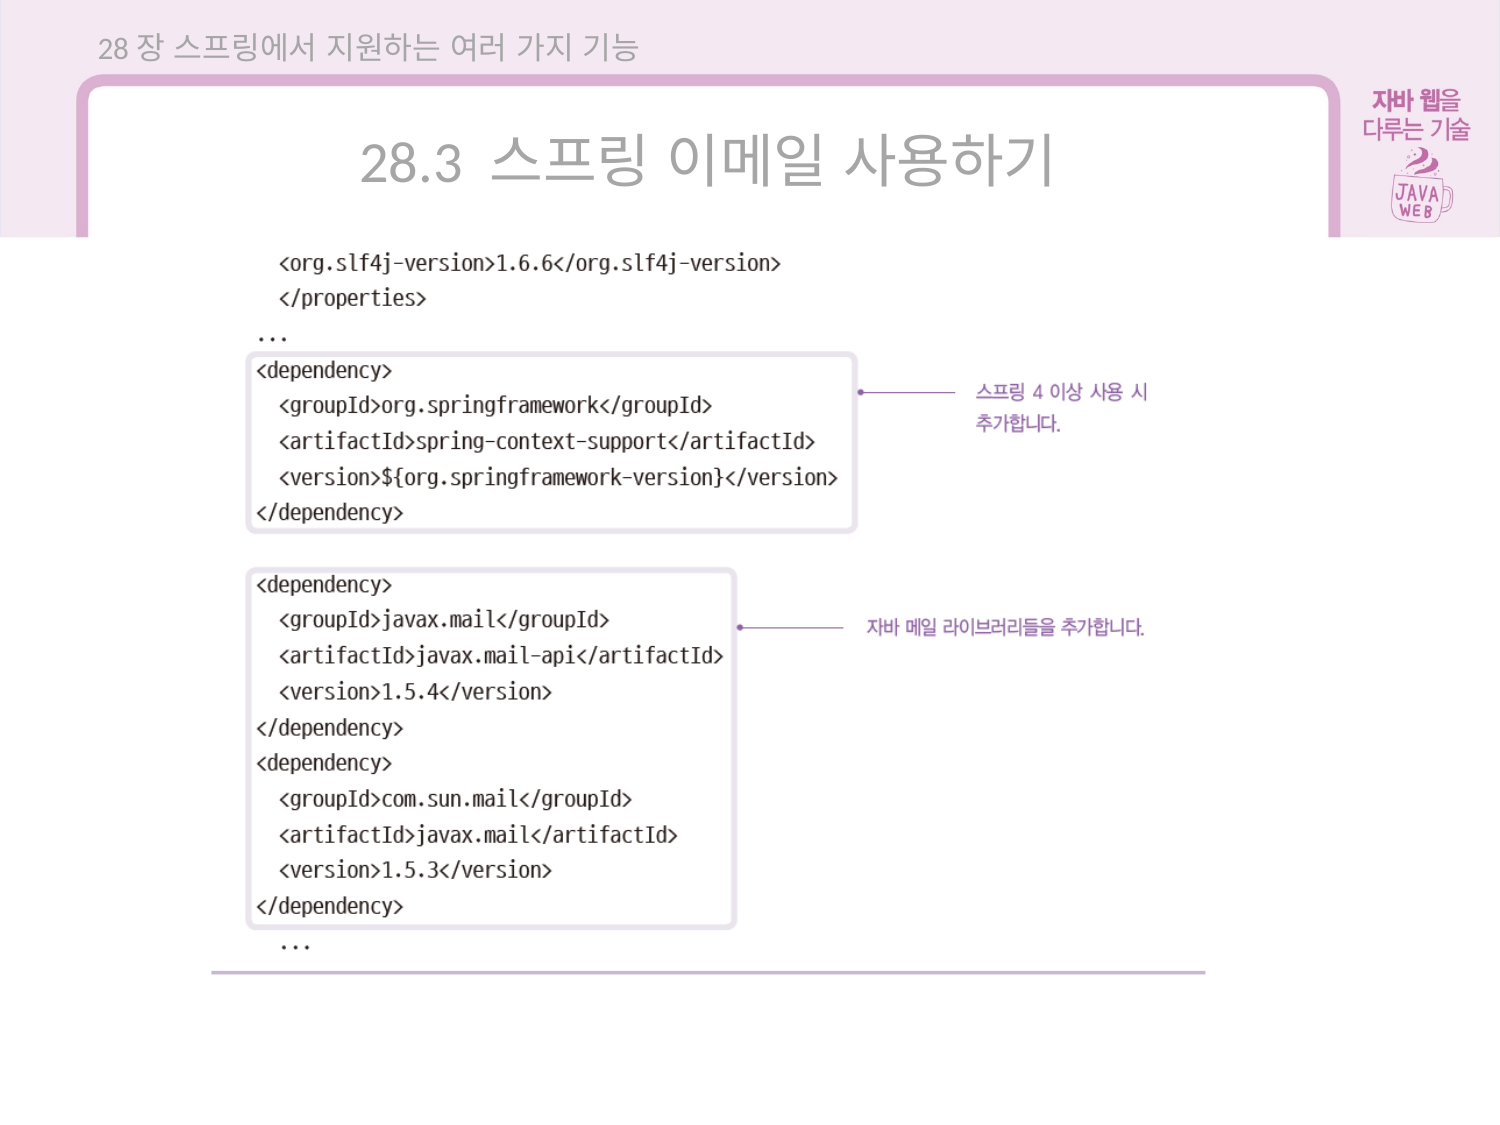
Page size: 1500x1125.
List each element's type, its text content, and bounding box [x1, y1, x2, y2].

text_box 28장 스프링에서 지원하는 여러 가지 기능 [82, 0, 1133, 74]
picture [0, 0, 1500, 1125]
text_box 28.3 스프링 이메일 사용하기 [96, 117, 1321, 202]
